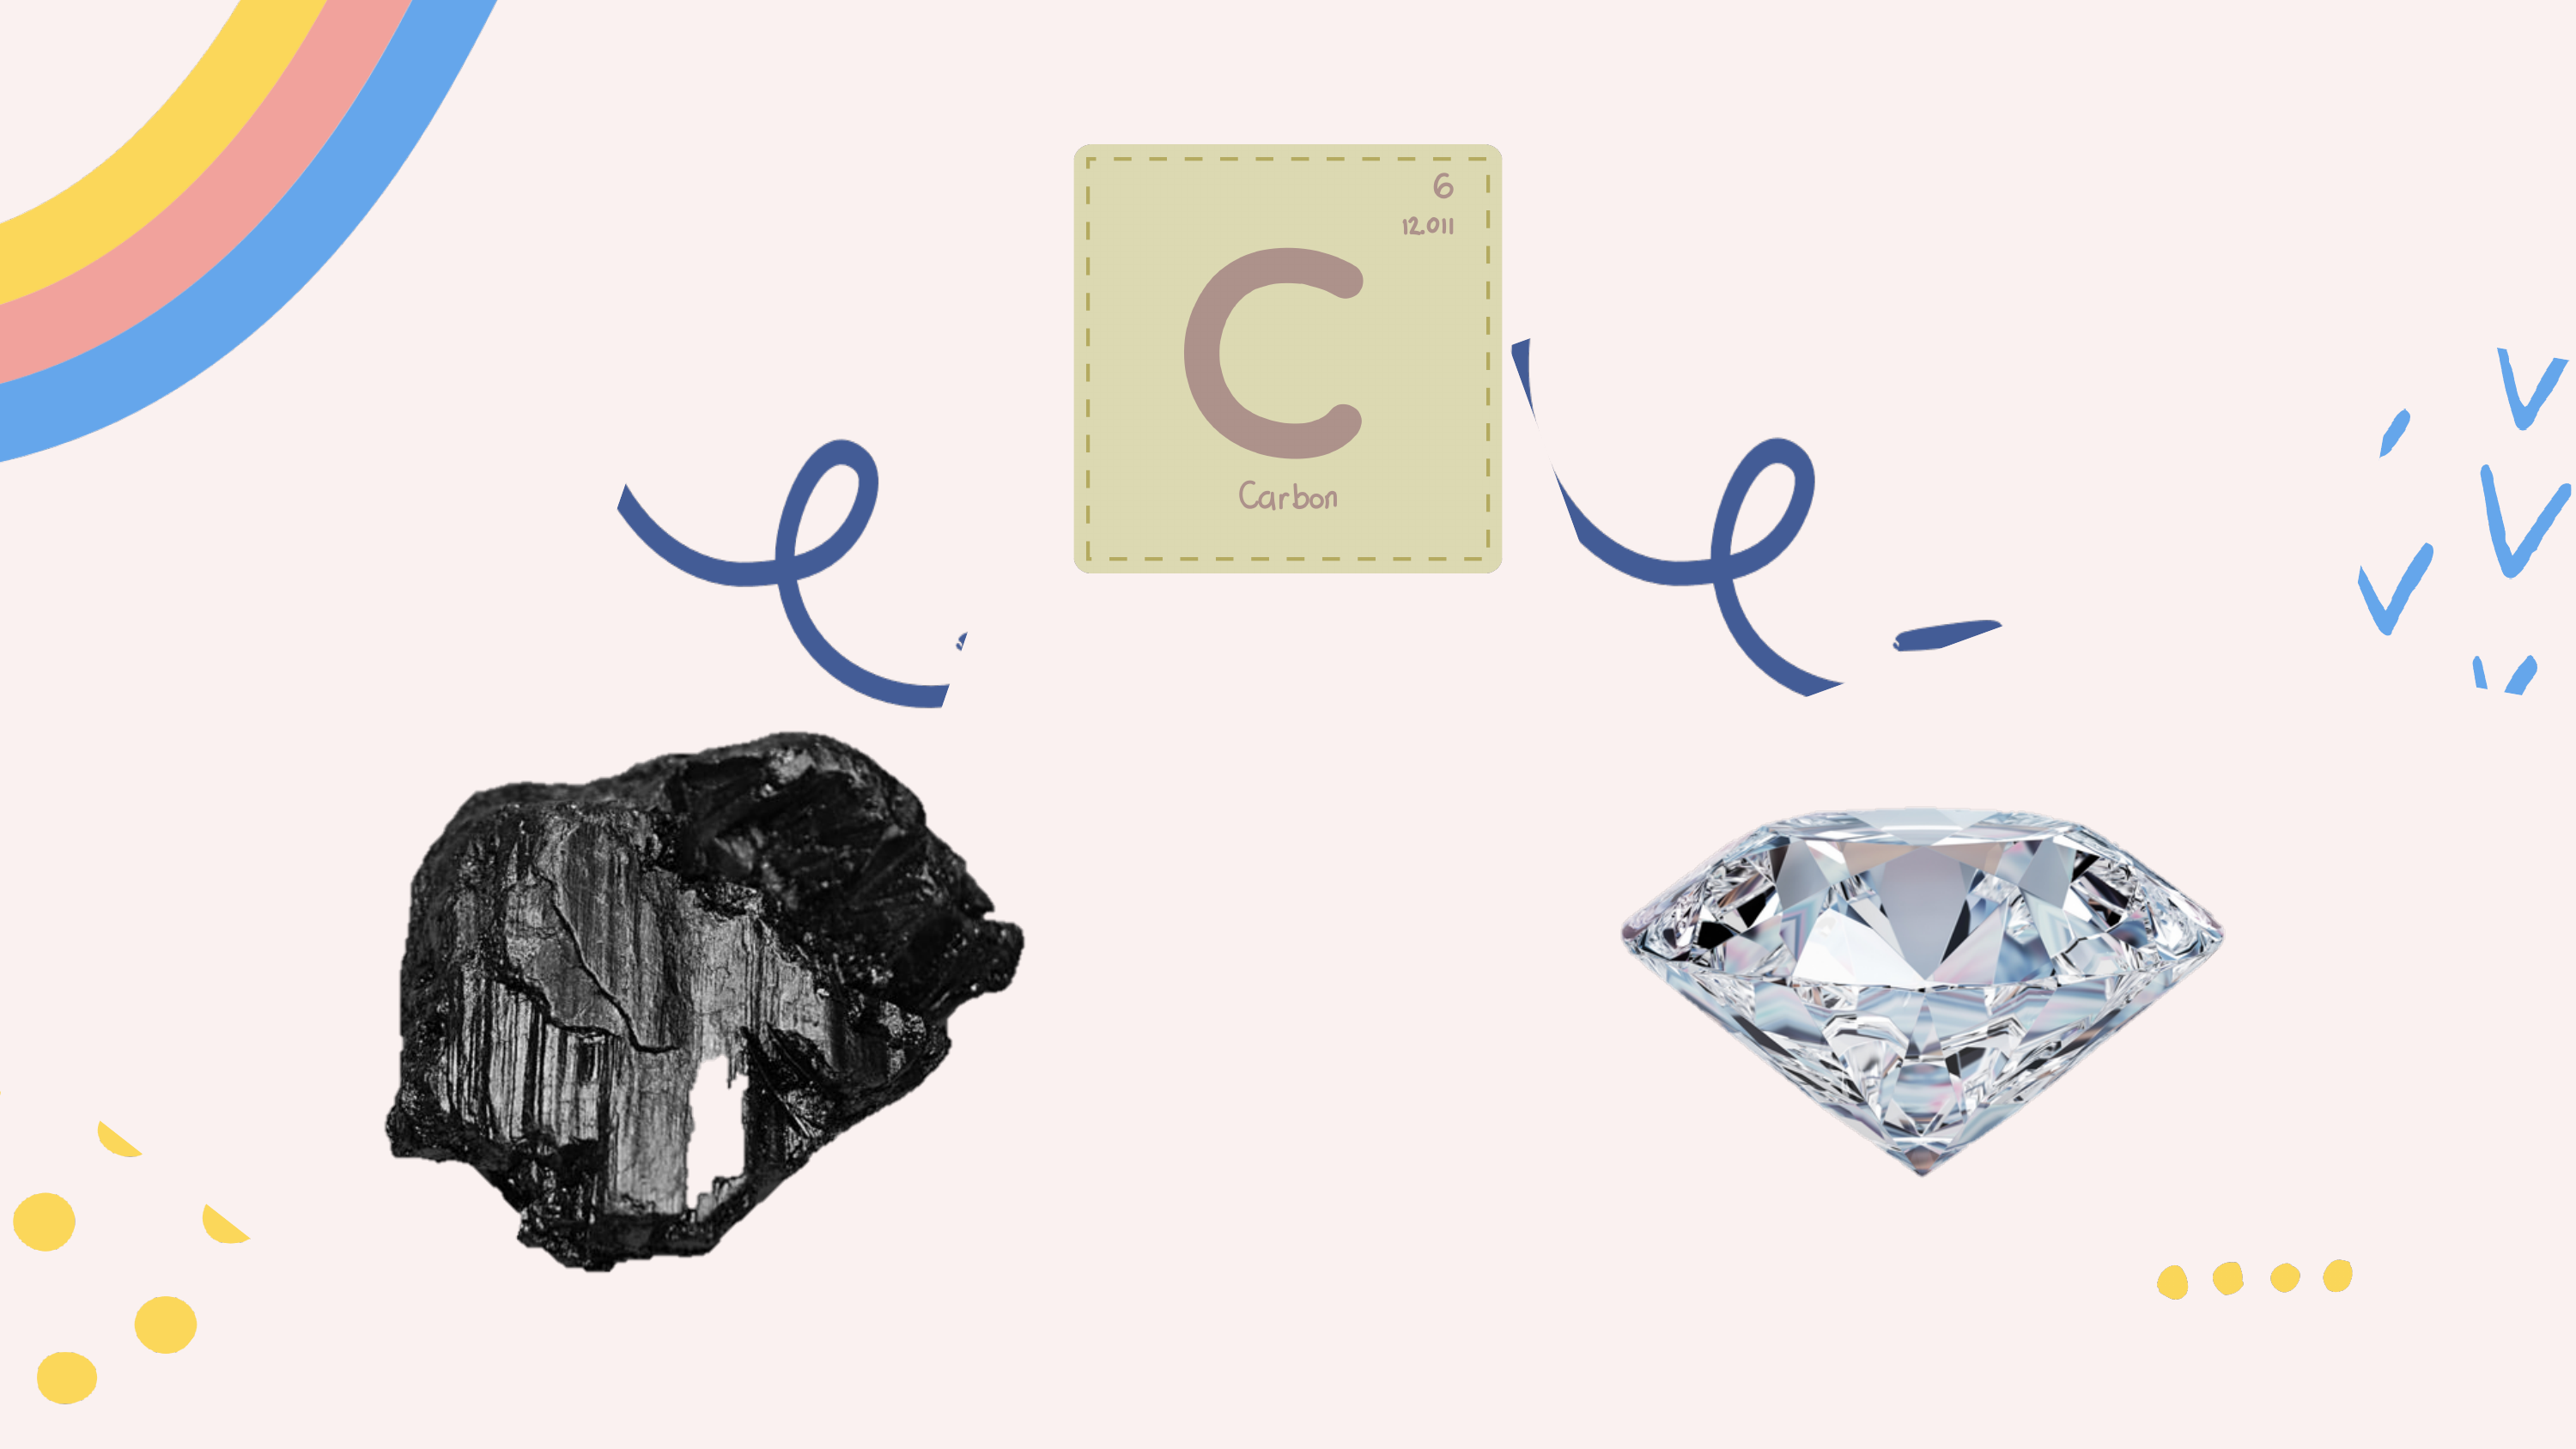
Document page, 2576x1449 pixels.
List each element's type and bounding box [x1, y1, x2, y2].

text_box [2269, 1258, 2353, 1300]
text_box [2343, 330, 2576, 705]
text_box [1509, 220, 2005, 723]
text_box [0, 1061, 264, 1449]
picture [371, 663, 1039, 1330]
text_box [0, 1, 669, 470]
text_box [574, 222, 1067, 661]
picture [1589, 724, 2264, 1377]
text_box [1073, 144, 1503, 573]
